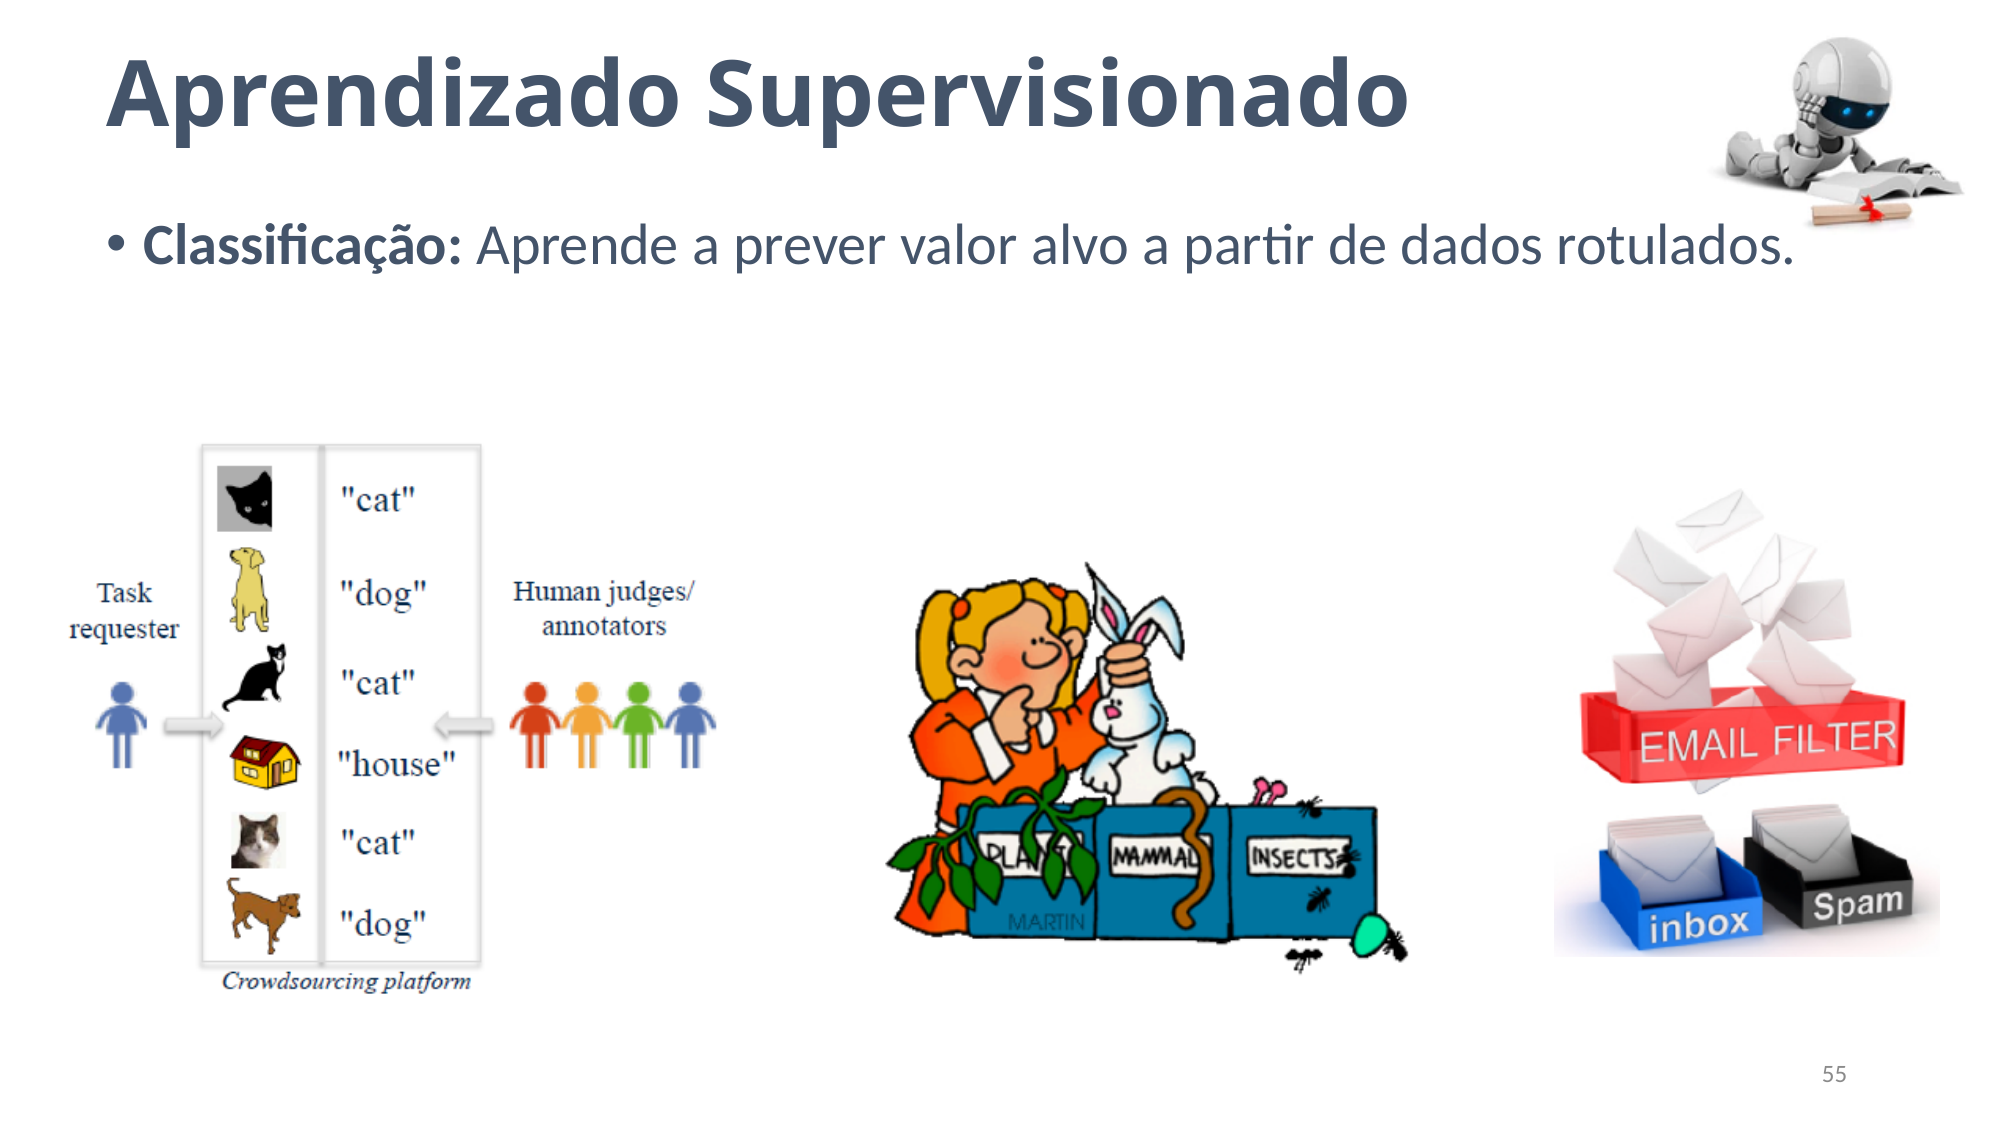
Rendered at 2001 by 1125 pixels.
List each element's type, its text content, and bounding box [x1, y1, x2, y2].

list Classificação: Aprende a prever valor alvo a partir de dados rotulados. [91, 206, 1848, 1008]
slide_number 55 [1412, 1042, 1863, 1103]
picture [47, 438, 743, 1008]
picture [1698, 11, 1976, 235]
picture [884, 559, 1413, 977]
picture [1554, 488, 1940, 957]
title Aprendizado Supervisionado [91, 15, 1698, 178]
